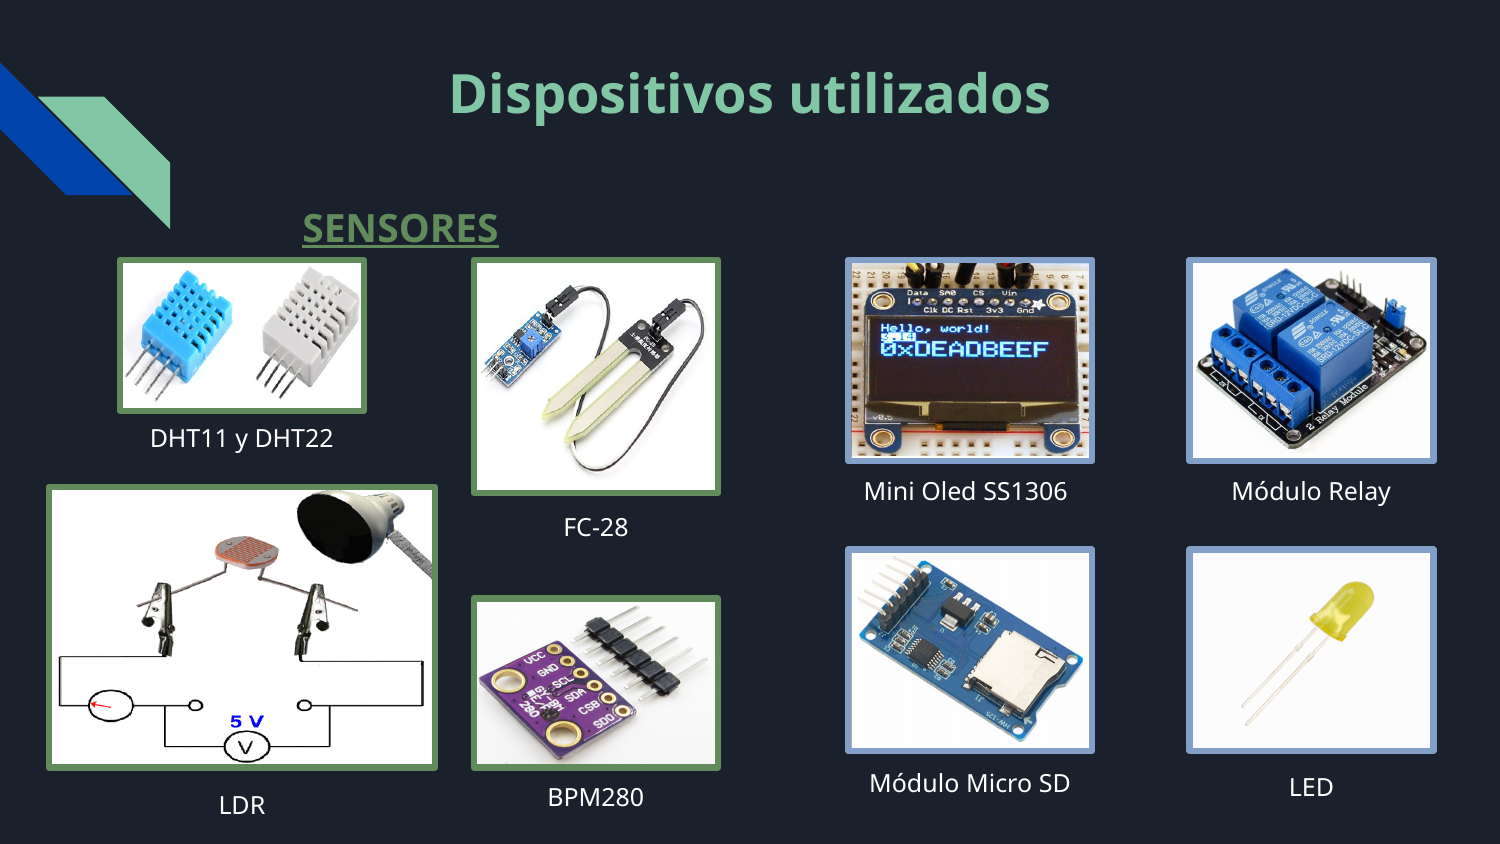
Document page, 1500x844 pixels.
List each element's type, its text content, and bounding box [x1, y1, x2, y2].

picture [1192, 552, 1431, 748]
text_box LDR [134, 774, 349, 834]
picture [850, 552, 1090, 748]
picture [850, 262, 1090, 458]
text_box Módulo Relay [1188, 462, 1435, 520]
list SENSORES [287, 181, 526, 242]
picture [476, 262, 716, 491]
text_box Módulo Micro SD [846, 752, 1094, 813]
text_box DHT11 y DHT22 [122, 415, 361, 468]
text_box BPM280 [468, 766, 724, 827]
title Dispositivos utilizados [172, 43, 1328, 160]
picture [1192, 262, 1431, 458]
picture [51, 489, 433, 765]
text_box LED [1183, 756, 1440, 817]
text_box Mini Oled SS1306 [842, 459, 1090, 520]
picture [476, 601, 716, 765]
picture [122, 262, 362, 408]
text_box FC-28 [468, 496, 724, 557]
